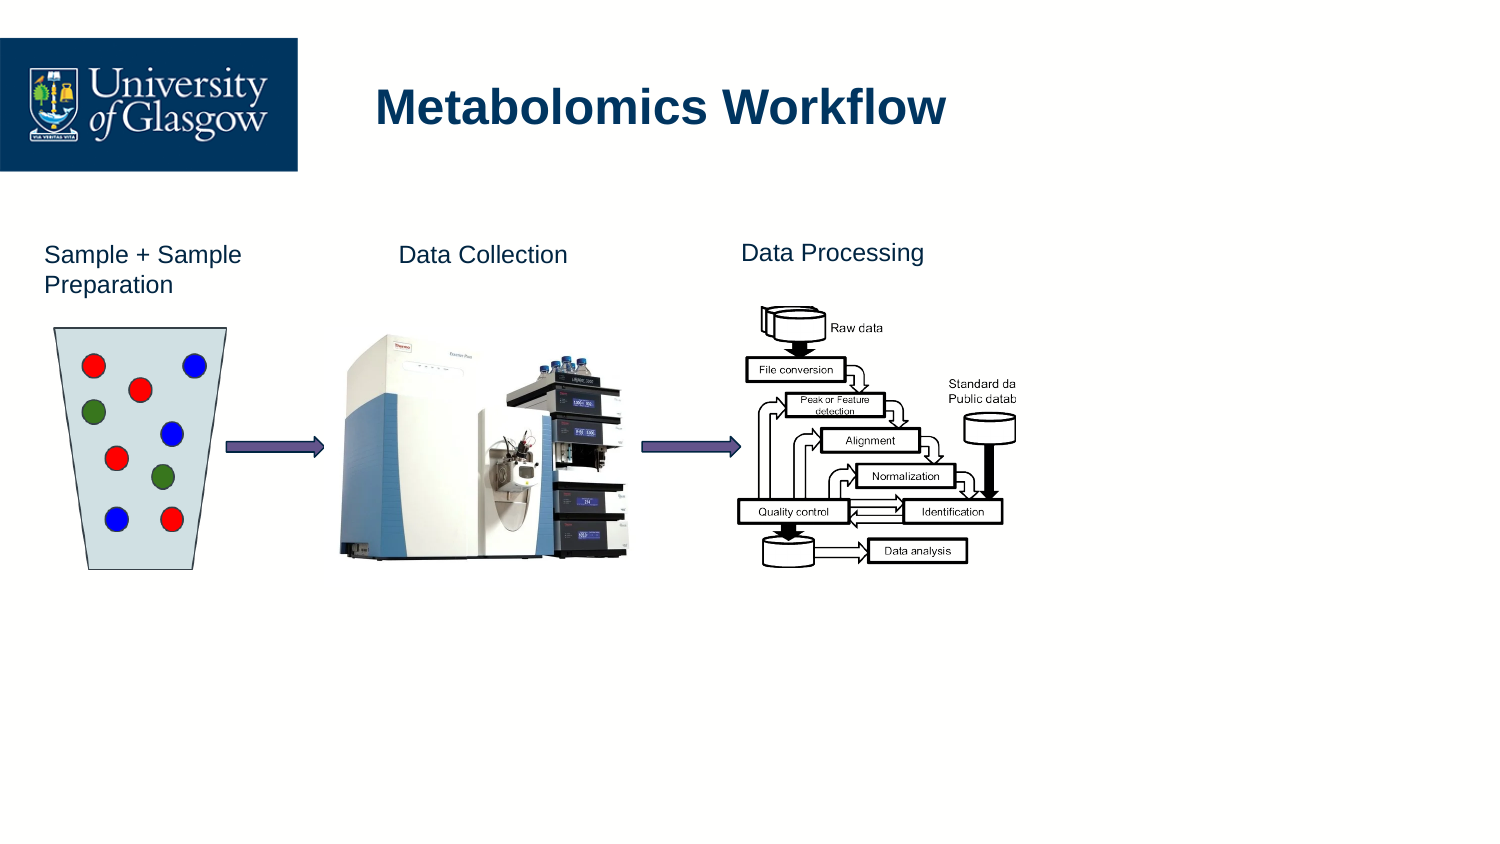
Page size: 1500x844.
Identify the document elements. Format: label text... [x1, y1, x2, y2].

text_box Data Processing [726, 229, 963, 275]
picture [52, 327, 227, 570]
text_box Sample + Sample Preparation [29, 231, 266, 306]
picture [736, 306, 1016, 569]
picture [0, 0, 1500, 178]
text_box [654, 436, 731, 457]
text_box [231, 436, 319, 458]
text_box Data Collection [383, 231, 620, 276]
picture [324, 327, 649, 587]
